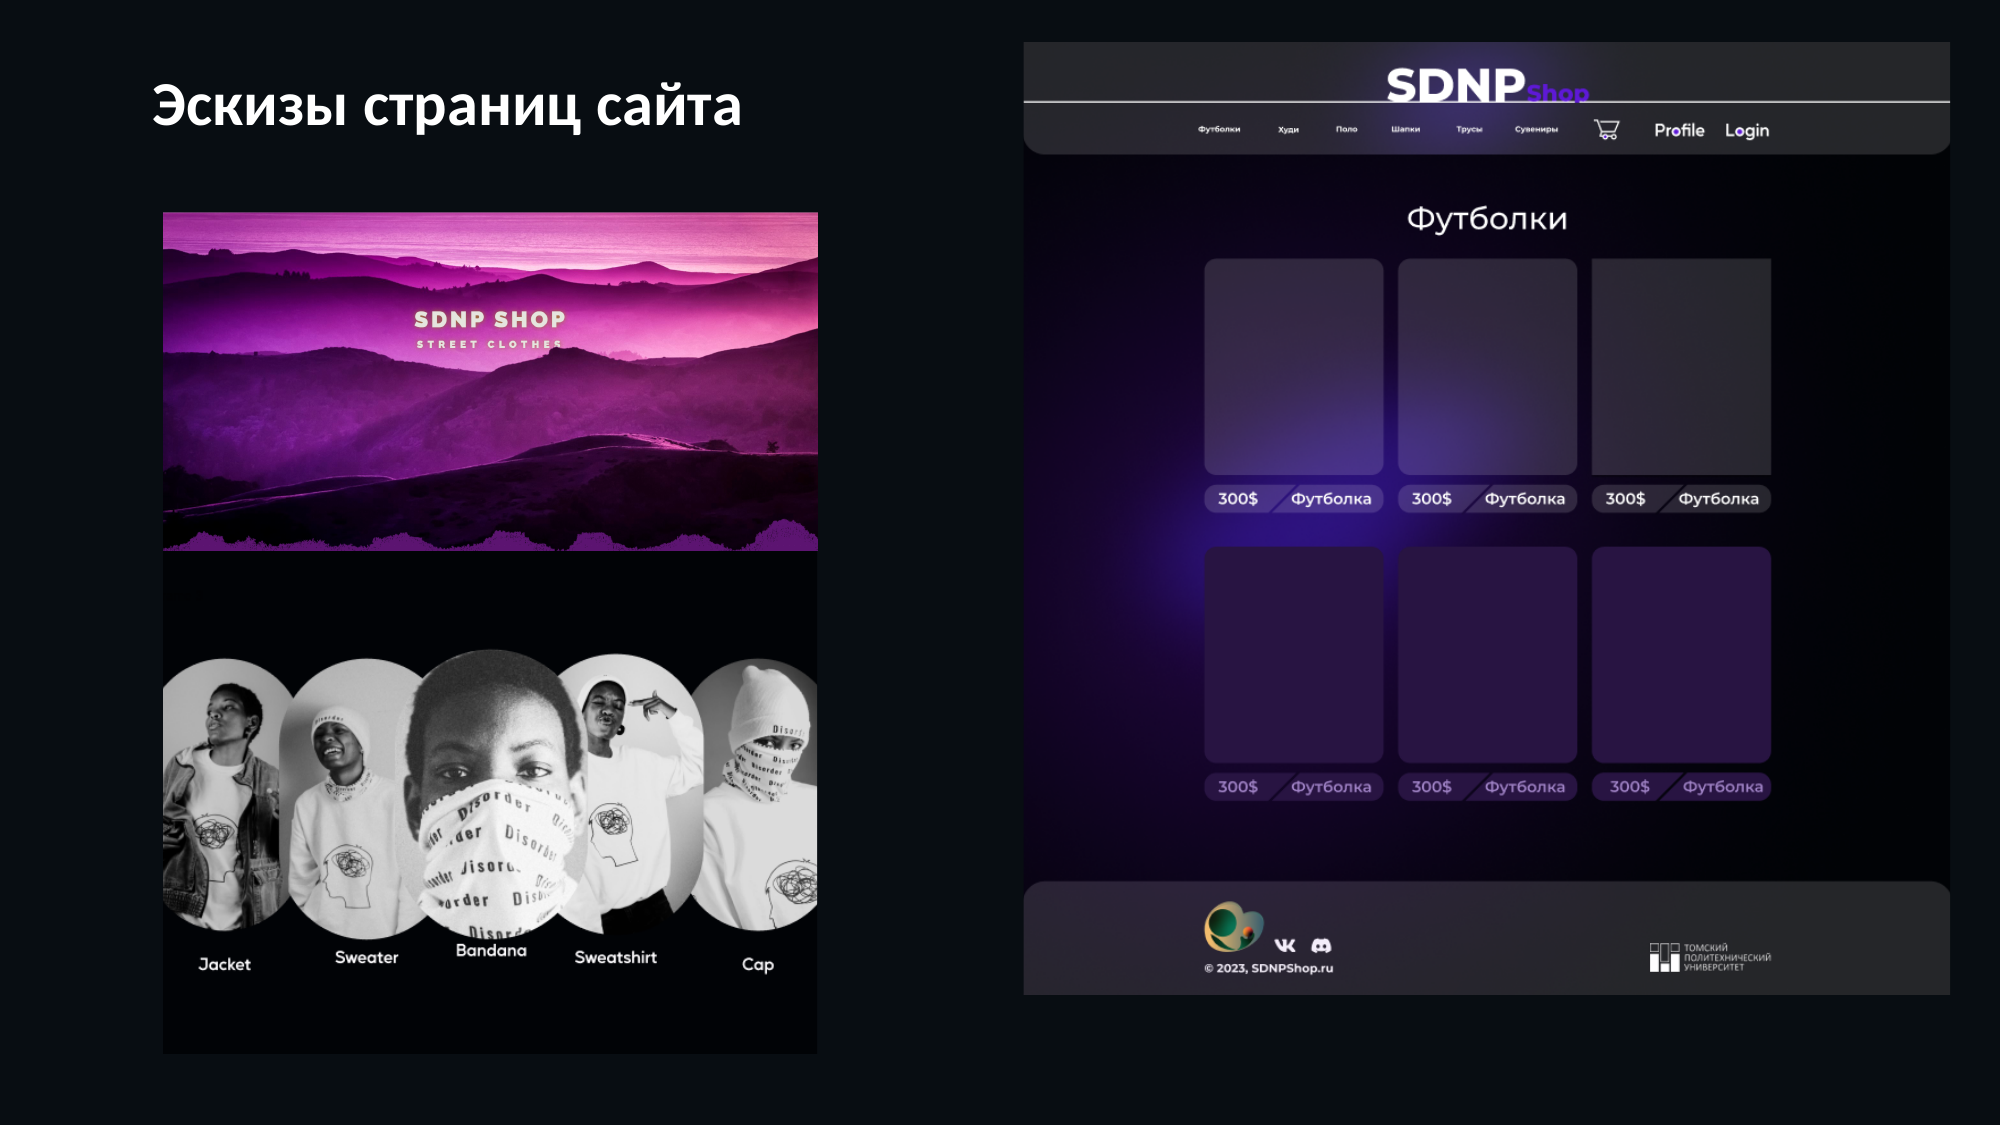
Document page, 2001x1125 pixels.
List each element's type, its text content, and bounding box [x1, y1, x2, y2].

title Эскизы страниц сайта [137, 40, 1608, 171]
picture [162, 212, 818, 1054]
picture [1023, 42, 1951, 995]
